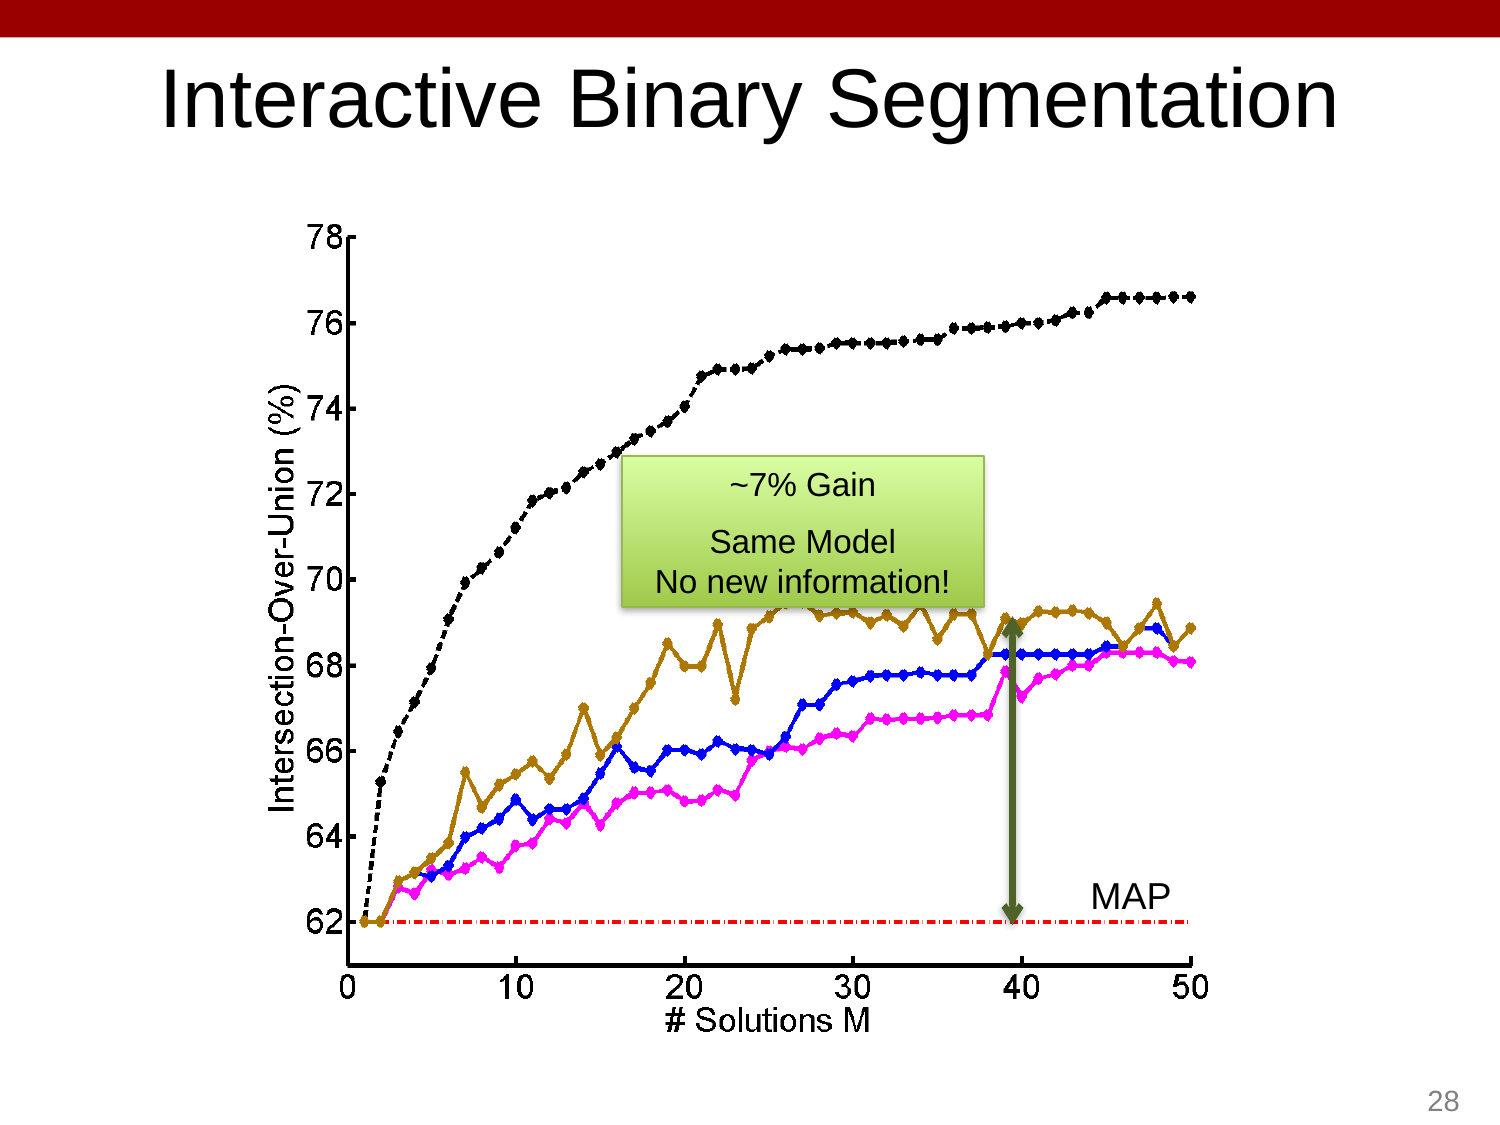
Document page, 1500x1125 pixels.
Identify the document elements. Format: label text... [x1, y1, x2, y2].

picture [206, 169, 1294, 1063]
slide_number 28 [1162, 1049, 1476, 1125]
title Interactive Binary Segmentation [112, 37, 1388, 151]
